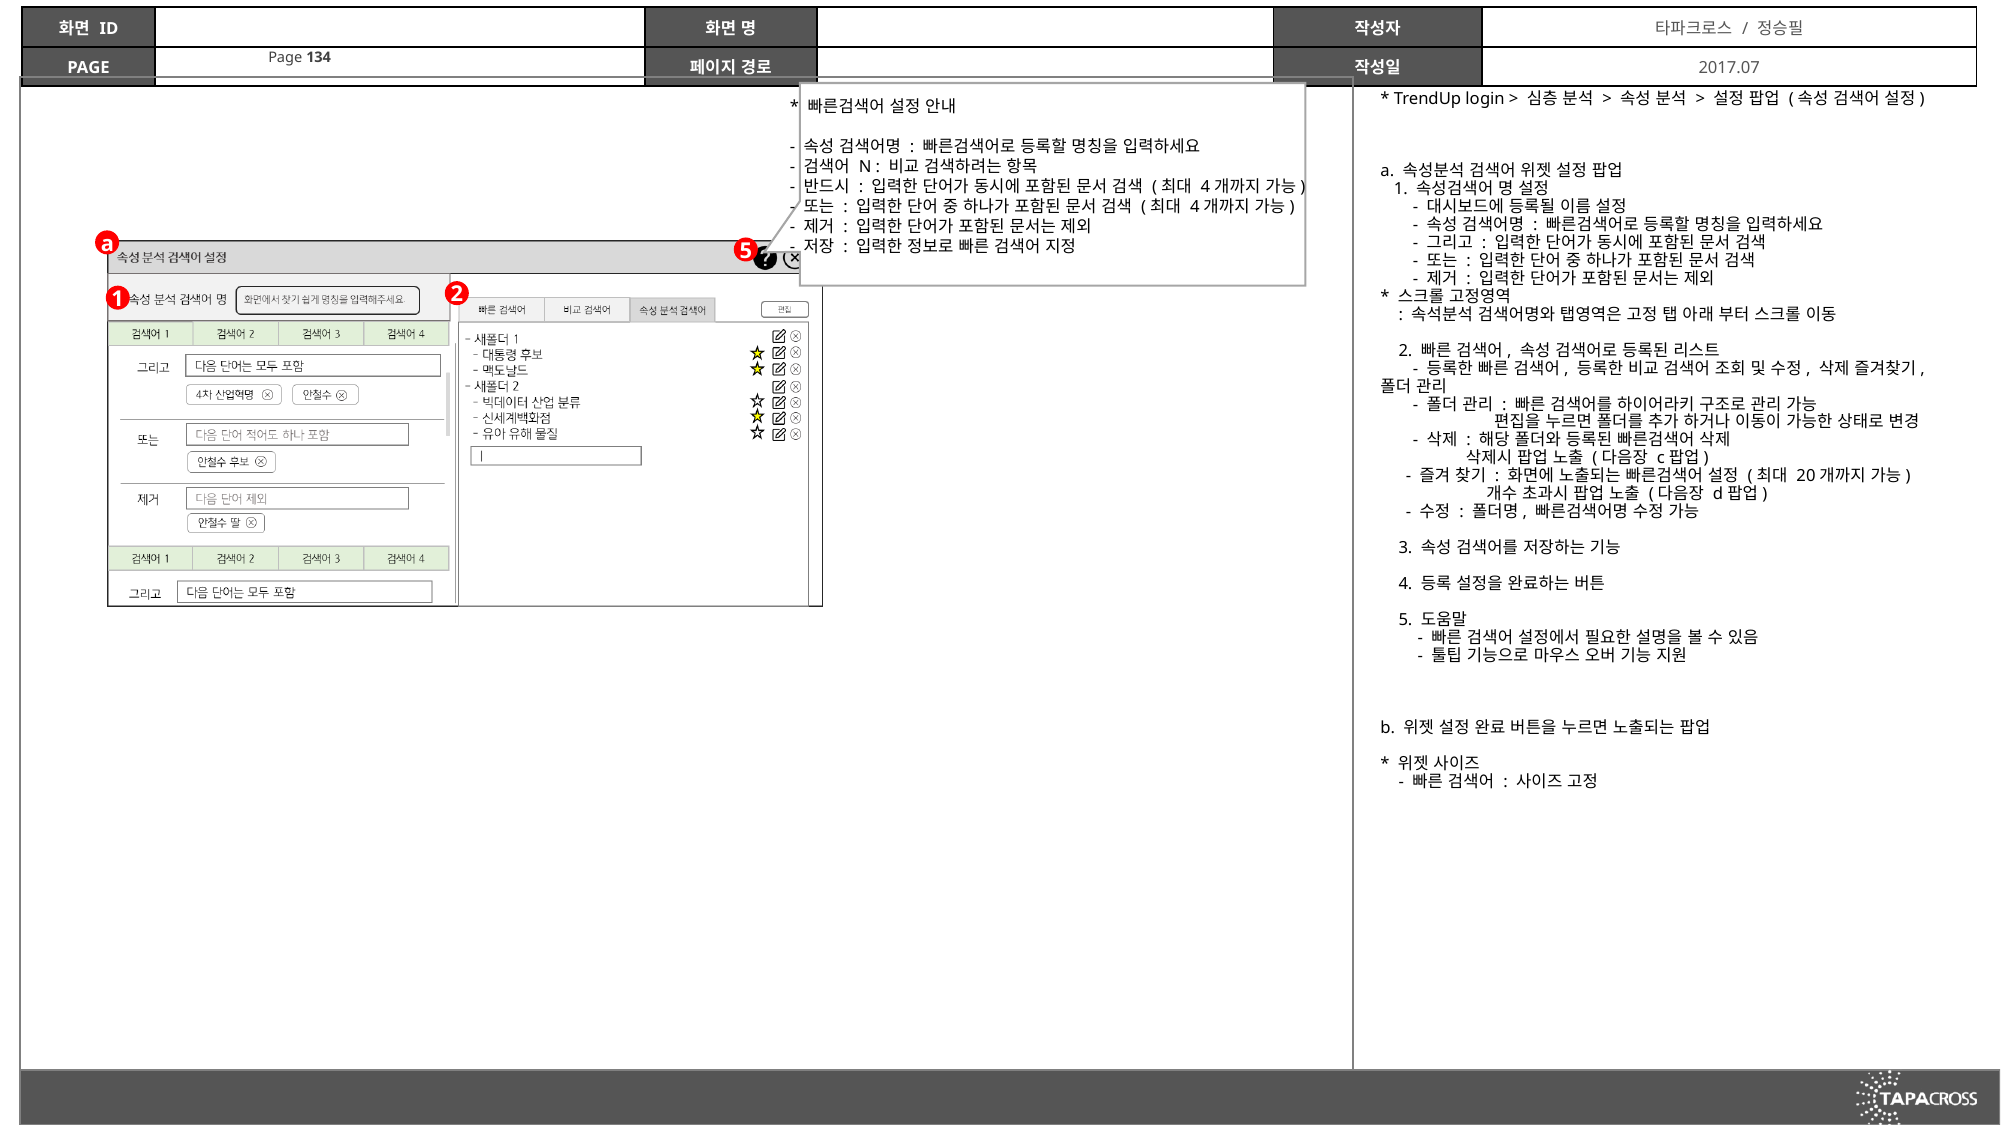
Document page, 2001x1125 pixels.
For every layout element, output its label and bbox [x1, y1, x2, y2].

picture [107, 240, 823, 609]
list [1365, 82, 1977, 1053]
picture [1855, 1064, 1977, 1125]
text_box [94, 229, 120, 256]
text_box [799, 82, 1306, 286]
text_box [736, 236, 755, 240]
